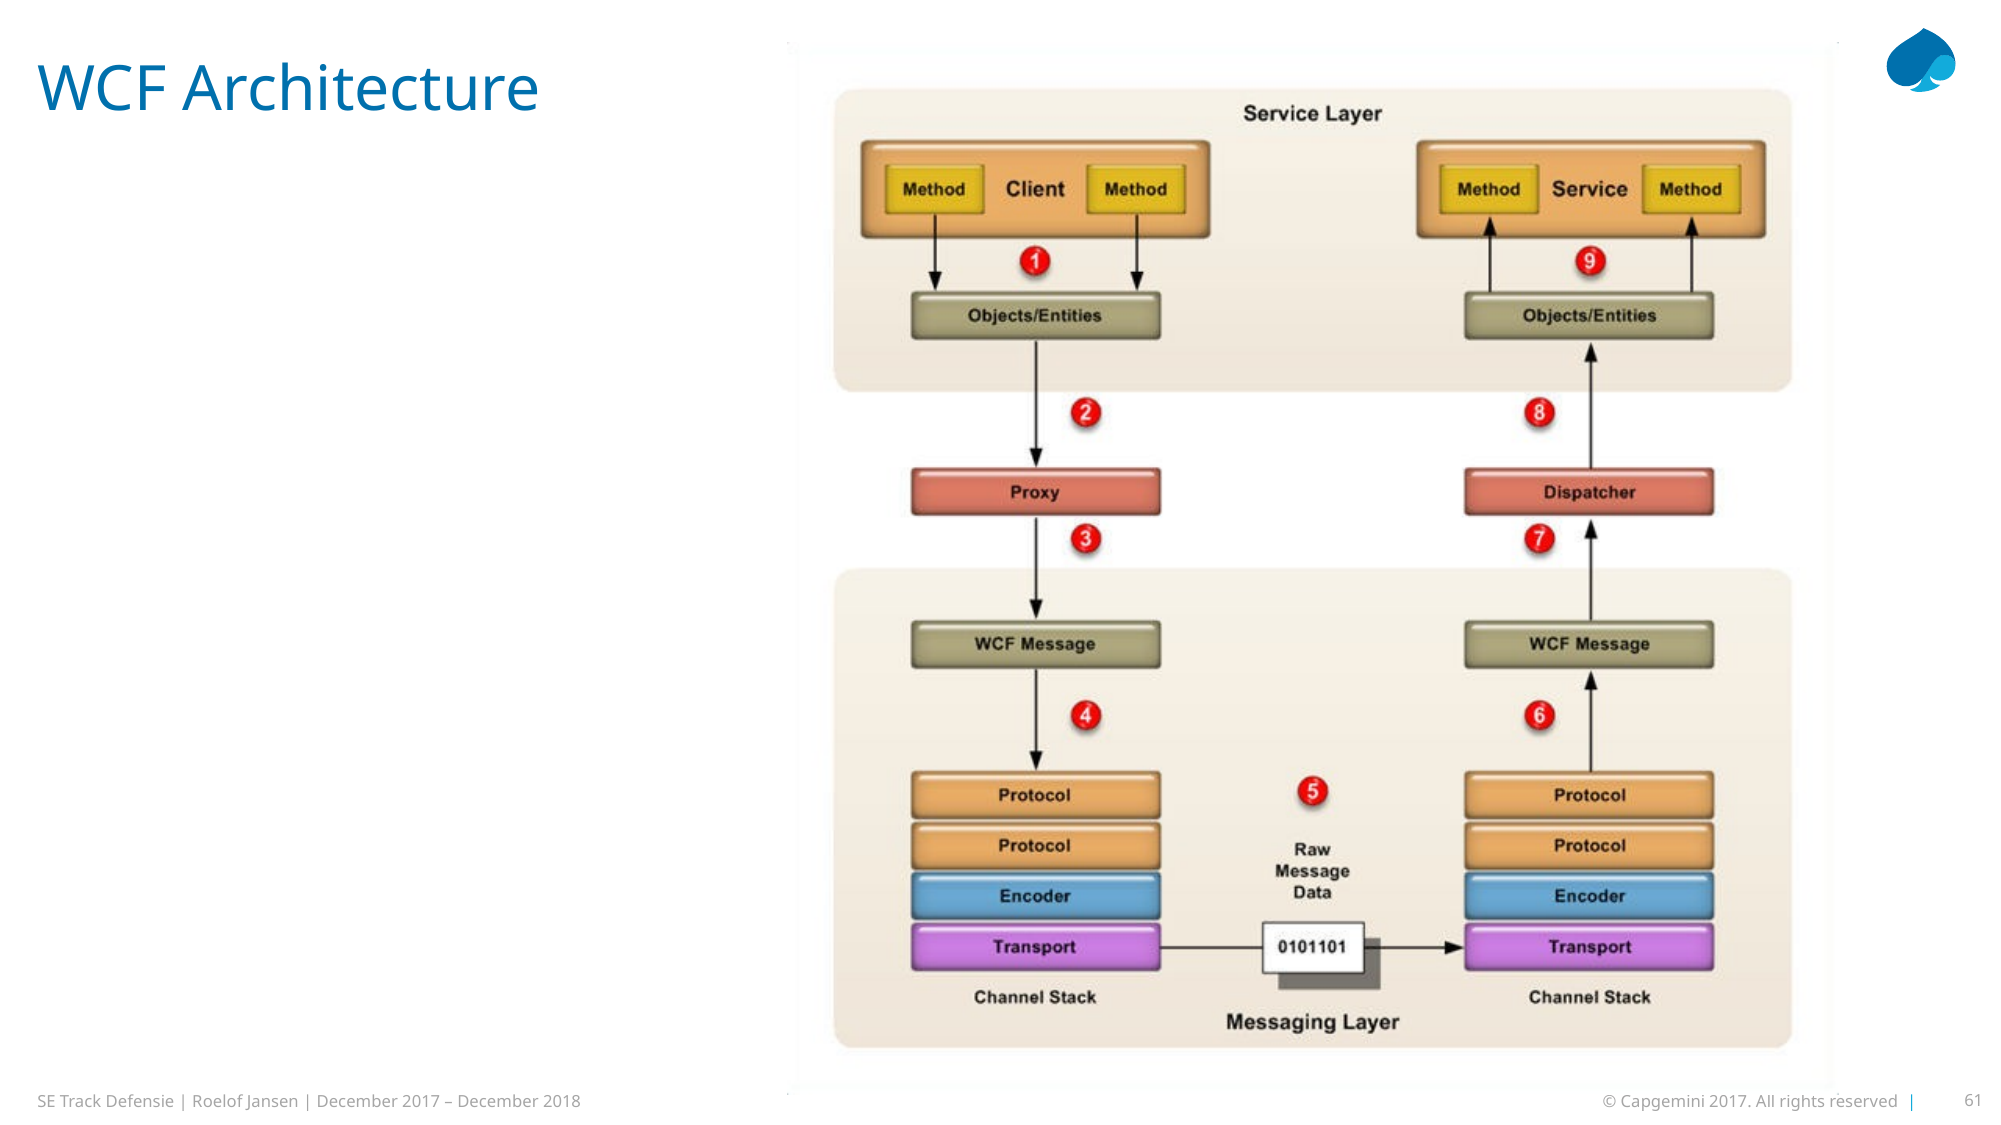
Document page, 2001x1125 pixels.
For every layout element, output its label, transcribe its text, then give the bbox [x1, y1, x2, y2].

picture [787, 42, 1839, 1095]
title WCF Architecture [37, 0, 1863, 182]
